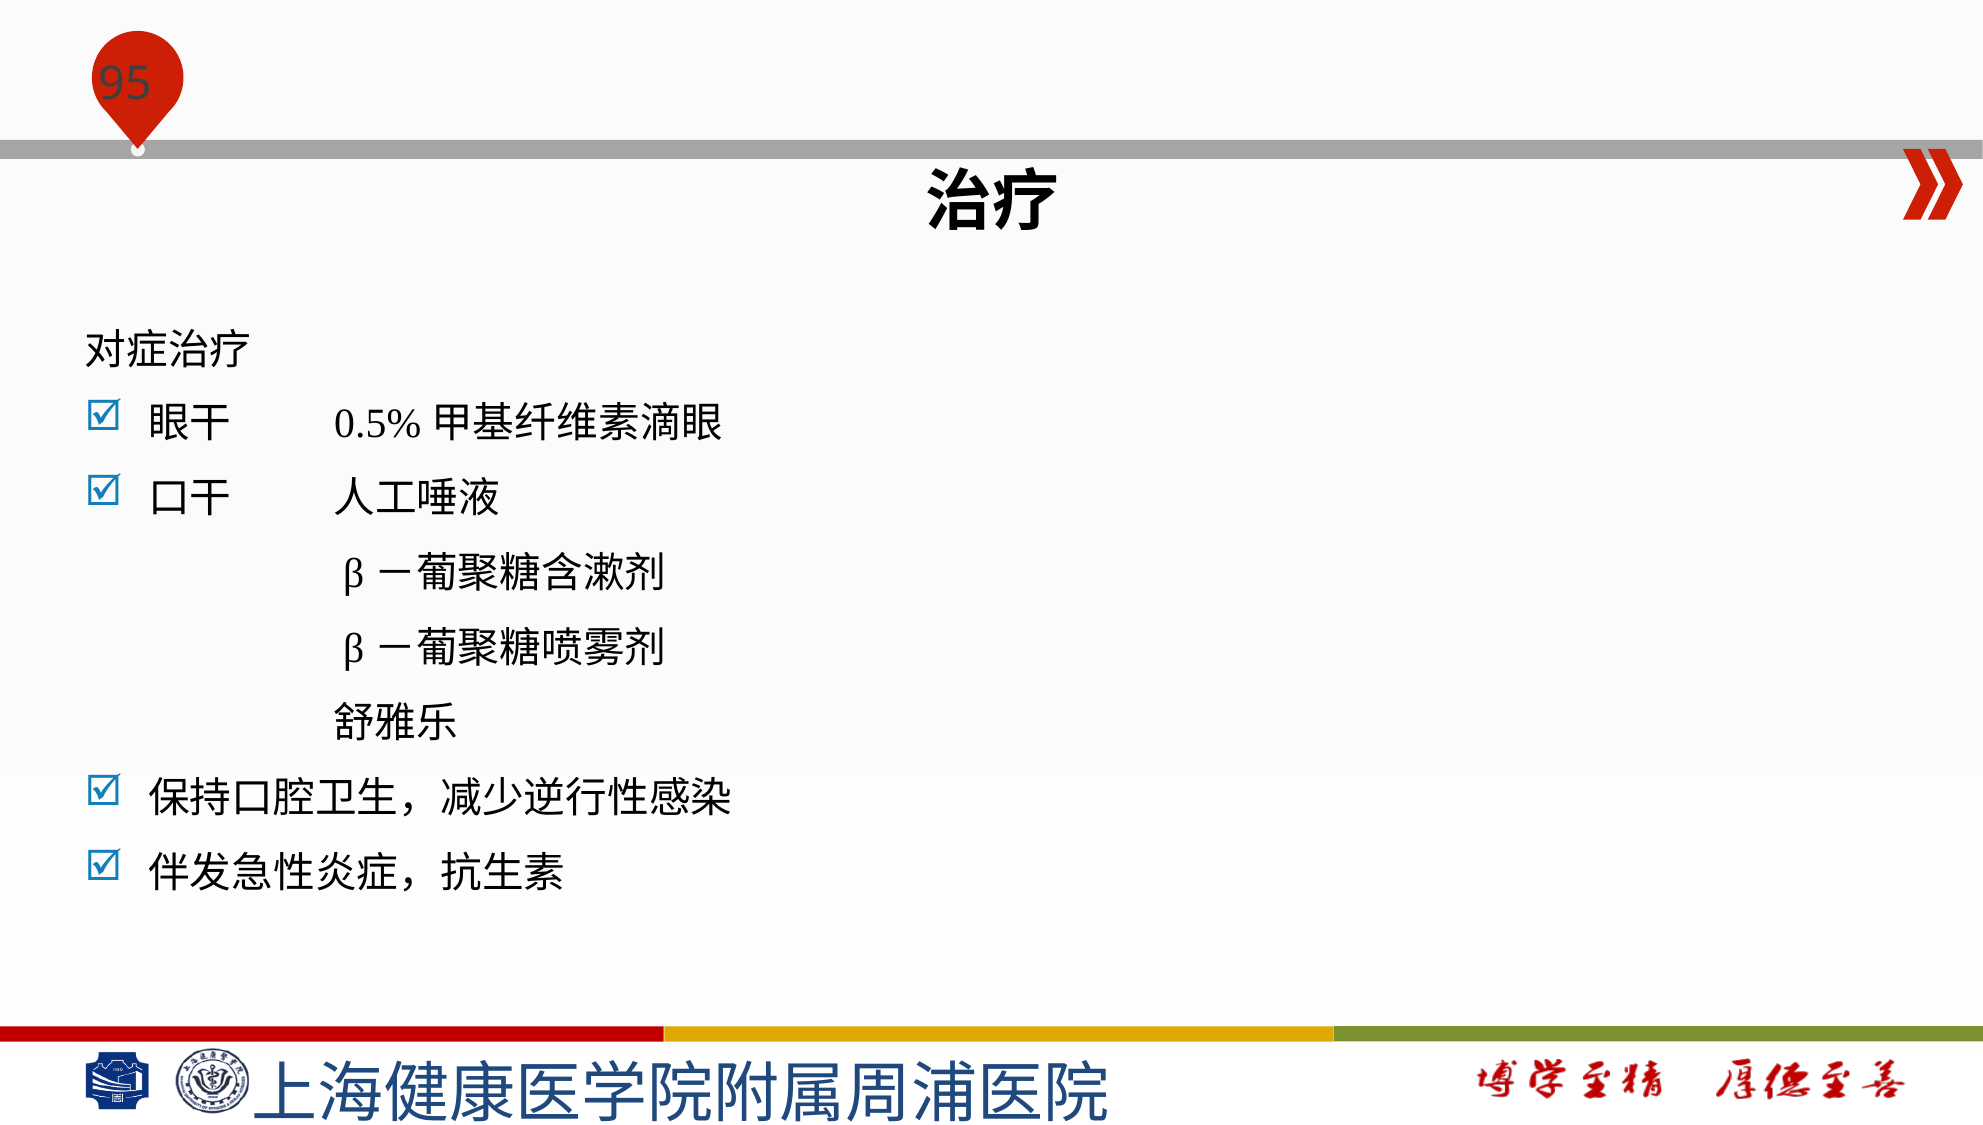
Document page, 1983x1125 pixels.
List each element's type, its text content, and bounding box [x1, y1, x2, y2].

text_box 治疗 [910, 150, 1074, 246]
text_box 对症治疗 [69, 290, 1299, 381]
text_box [46, 7, 650, 80]
picture [70, 1042, 258, 1121]
text_box 眼干 0.5%甲基纤维素滴眼 口干 人工唾液 β－葡聚糖含漱剂 β－葡聚糖喷雾剂 舒雅乐 保持口腔卫生，减少逆行性感染 伴发急性炎症，抗生素 [70, 363, 1783, 903]
picture [1445, 1043, 1939, 1124]
